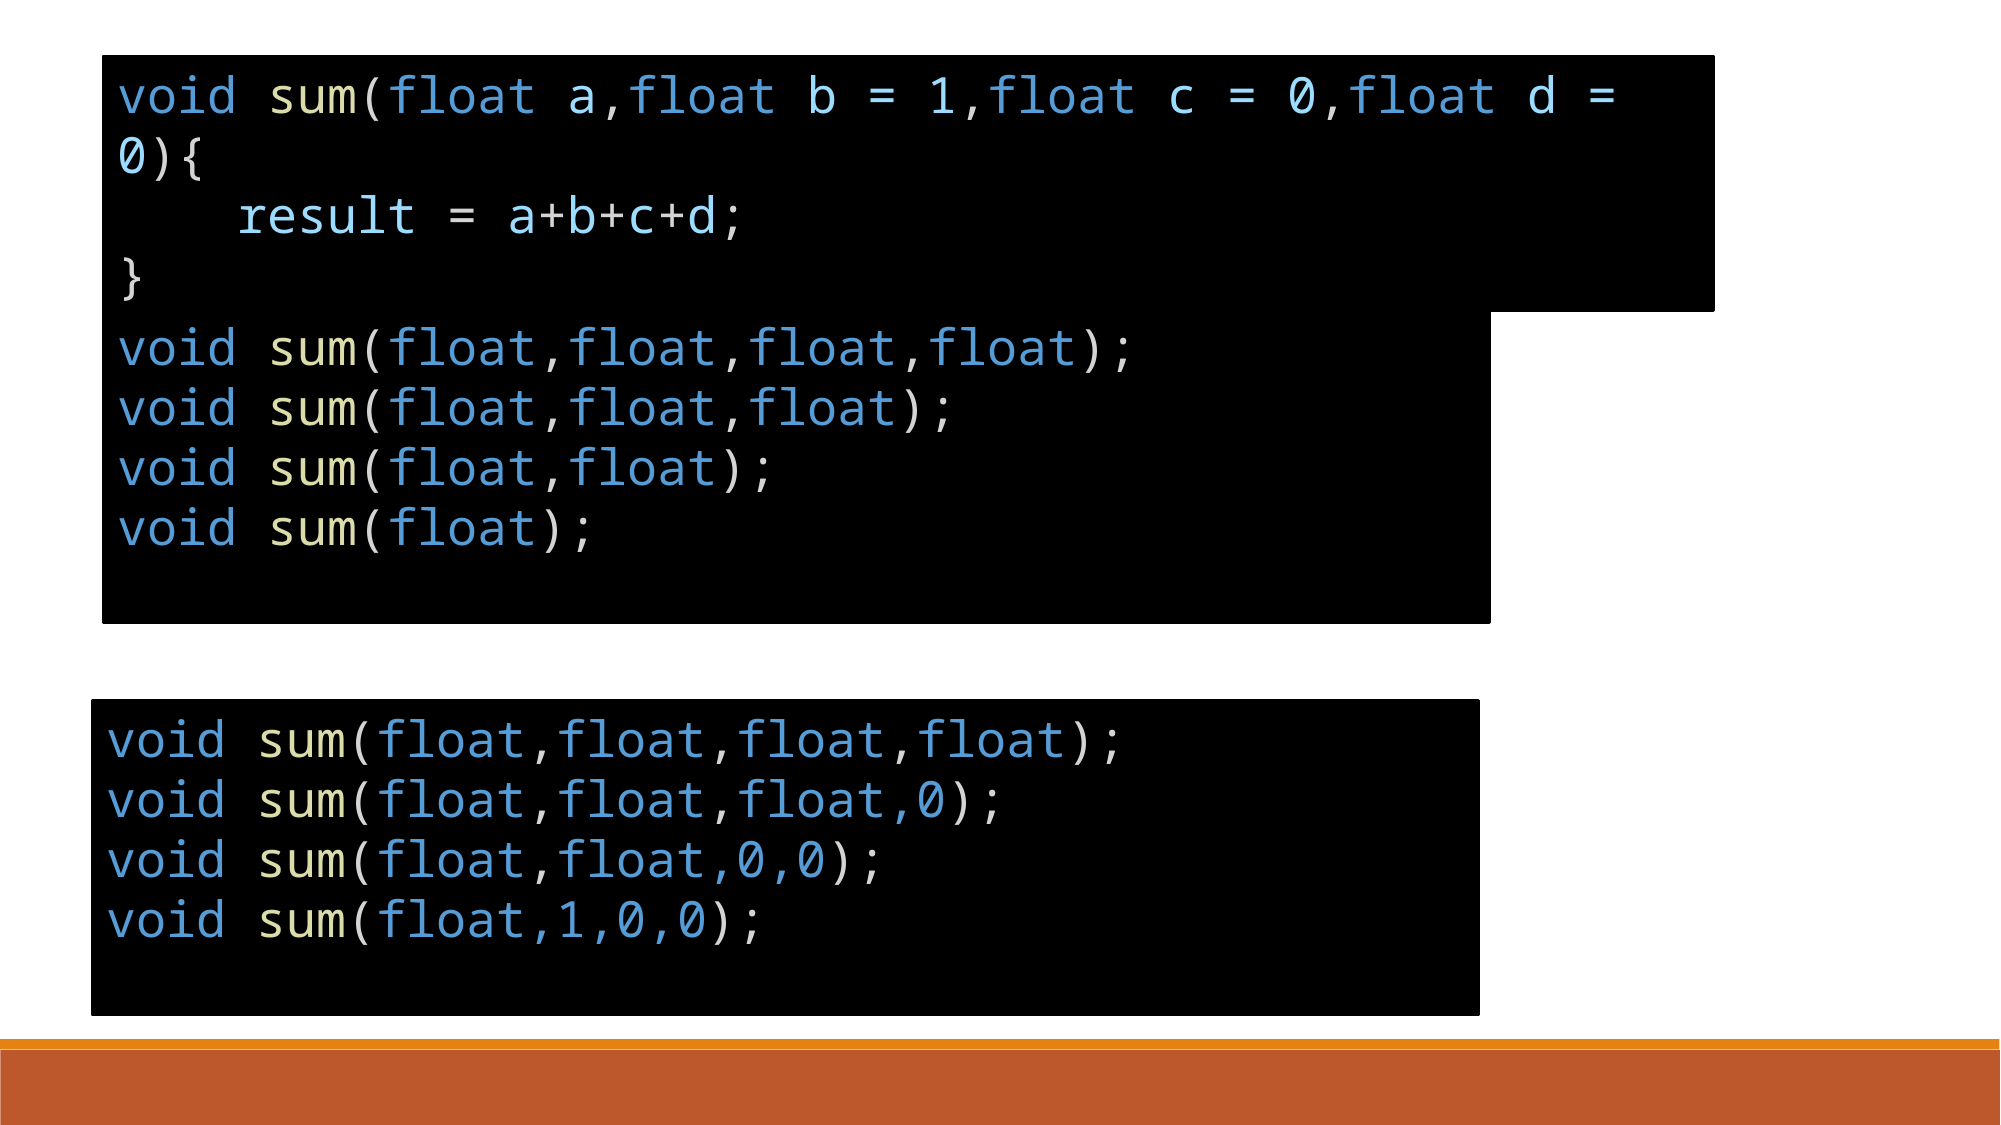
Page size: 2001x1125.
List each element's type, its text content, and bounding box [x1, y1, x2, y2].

text_box void sum(float,float,float,float); void sum(float,float,float); void sum(float,float); void sum(float); [102, 312, 1491, 624]
text_box void sum(float,float,float,float); void sum(float,float,float,0); void sum(float,float,0,0); void sum(float,1,0,0); [91, 699, 1480, 1016]
text_box void sum(float a,float b = 1,float c = 0,float d = 0){ result = a+b+c+d; } [102, 55, 1715, 312]
